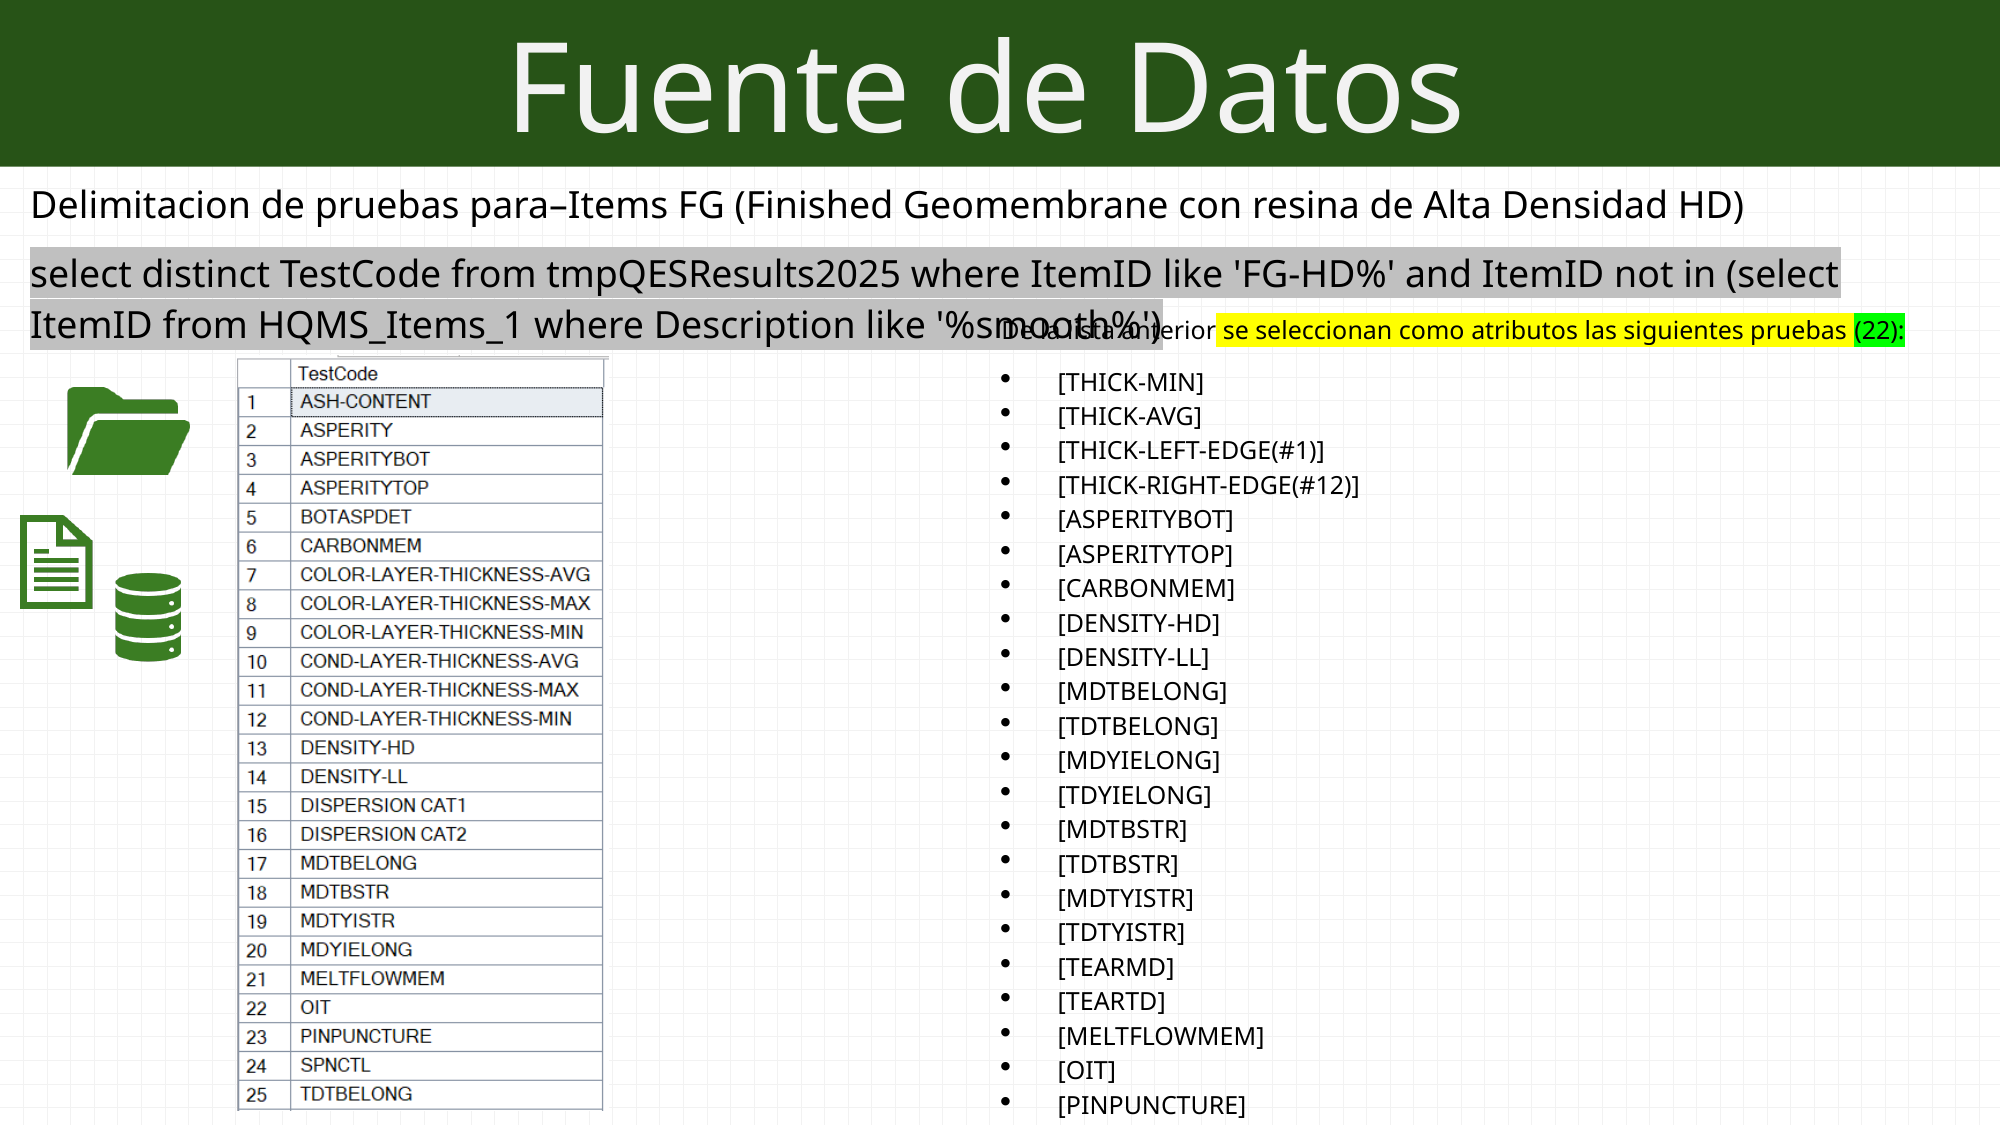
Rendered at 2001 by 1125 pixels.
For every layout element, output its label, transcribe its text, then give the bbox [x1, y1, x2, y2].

text_box De la lista anterior se seleccionan como atributos las siguientes pruebas (22): [THICK-MIN] [THICK-AVG] [THICK-LEFT-EDGE(#1)] [THICK-RIGHT-EDGE(#12)] [ASPERITYBOT] [ASPERITYTOP] [CARBONMEM] [DENSITY-HD] [DENSITY-LL] [MDTBELONG] [TDTBELONG] [MDYIELONG] [TDYIELONG] [MDTBSTR] [TDTBSTR] [MDTYISTR] [TDTYISTR] [TEARMD] [TEARTD] [MELTFLOWMEM] [OIT] [PINPUNCTURE] [986, 303, 1946, 1125]
text_box Fuente de Datos [490, 0, 1482, 165]
text_box [0, 0, 2000, 168]
picture [237, 355, 610, 1111]
picture [0, 355, 205, 674]
text_box Delimitacion de pruebas para–Items FG (Finished Geomembrane con resina de Alta Densidad HD) select distinct TestCode from tmpQESResults2025 where ItemID like 'FG-HD%' and ItemID not in (select ItemID from HQMS_Items_1 where Description like '%smooth%') [15, 167, 1984, 354]
